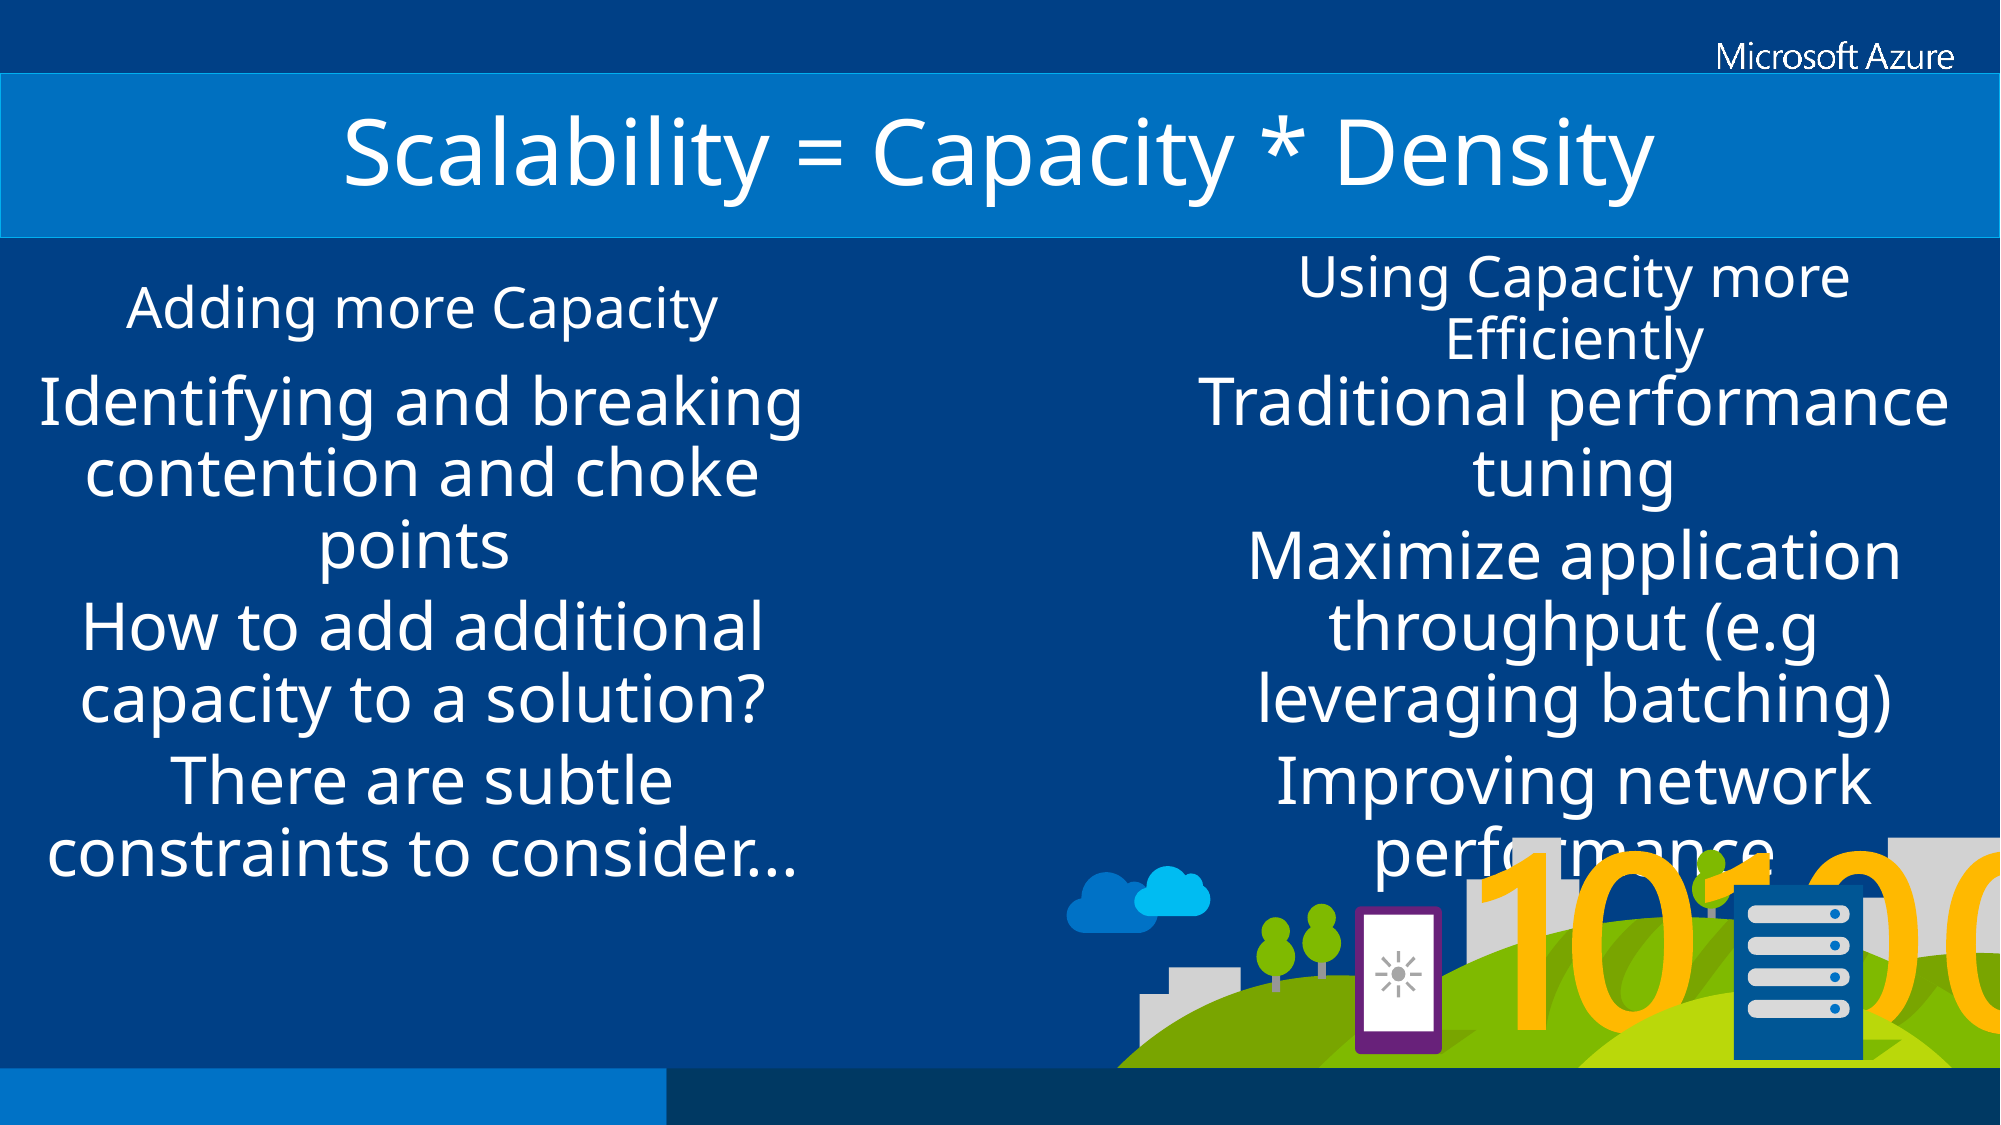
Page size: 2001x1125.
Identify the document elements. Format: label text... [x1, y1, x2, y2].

list Using Capacity more Efficiently [1149, 264, 2000, 356]
list Identifying and breaking contention and choke points How to add additional capacity to a solution? There are subtle constraints to consider... [0, 356, 847, 903]
text_box Scalability = Capacity * Density [0, 73, 2000, 238]
list Adding more Capacity [0, 264, 847, 356]
list Traditional performance tuning Maximize application throughput (e.g leveraging batching) Improving network performance [1149, 356, 2000, 780]
picture [1699, 24, 1972, 72]
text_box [0, 1068, 2000, 1125]
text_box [1066, 780, 2000, 1069]
